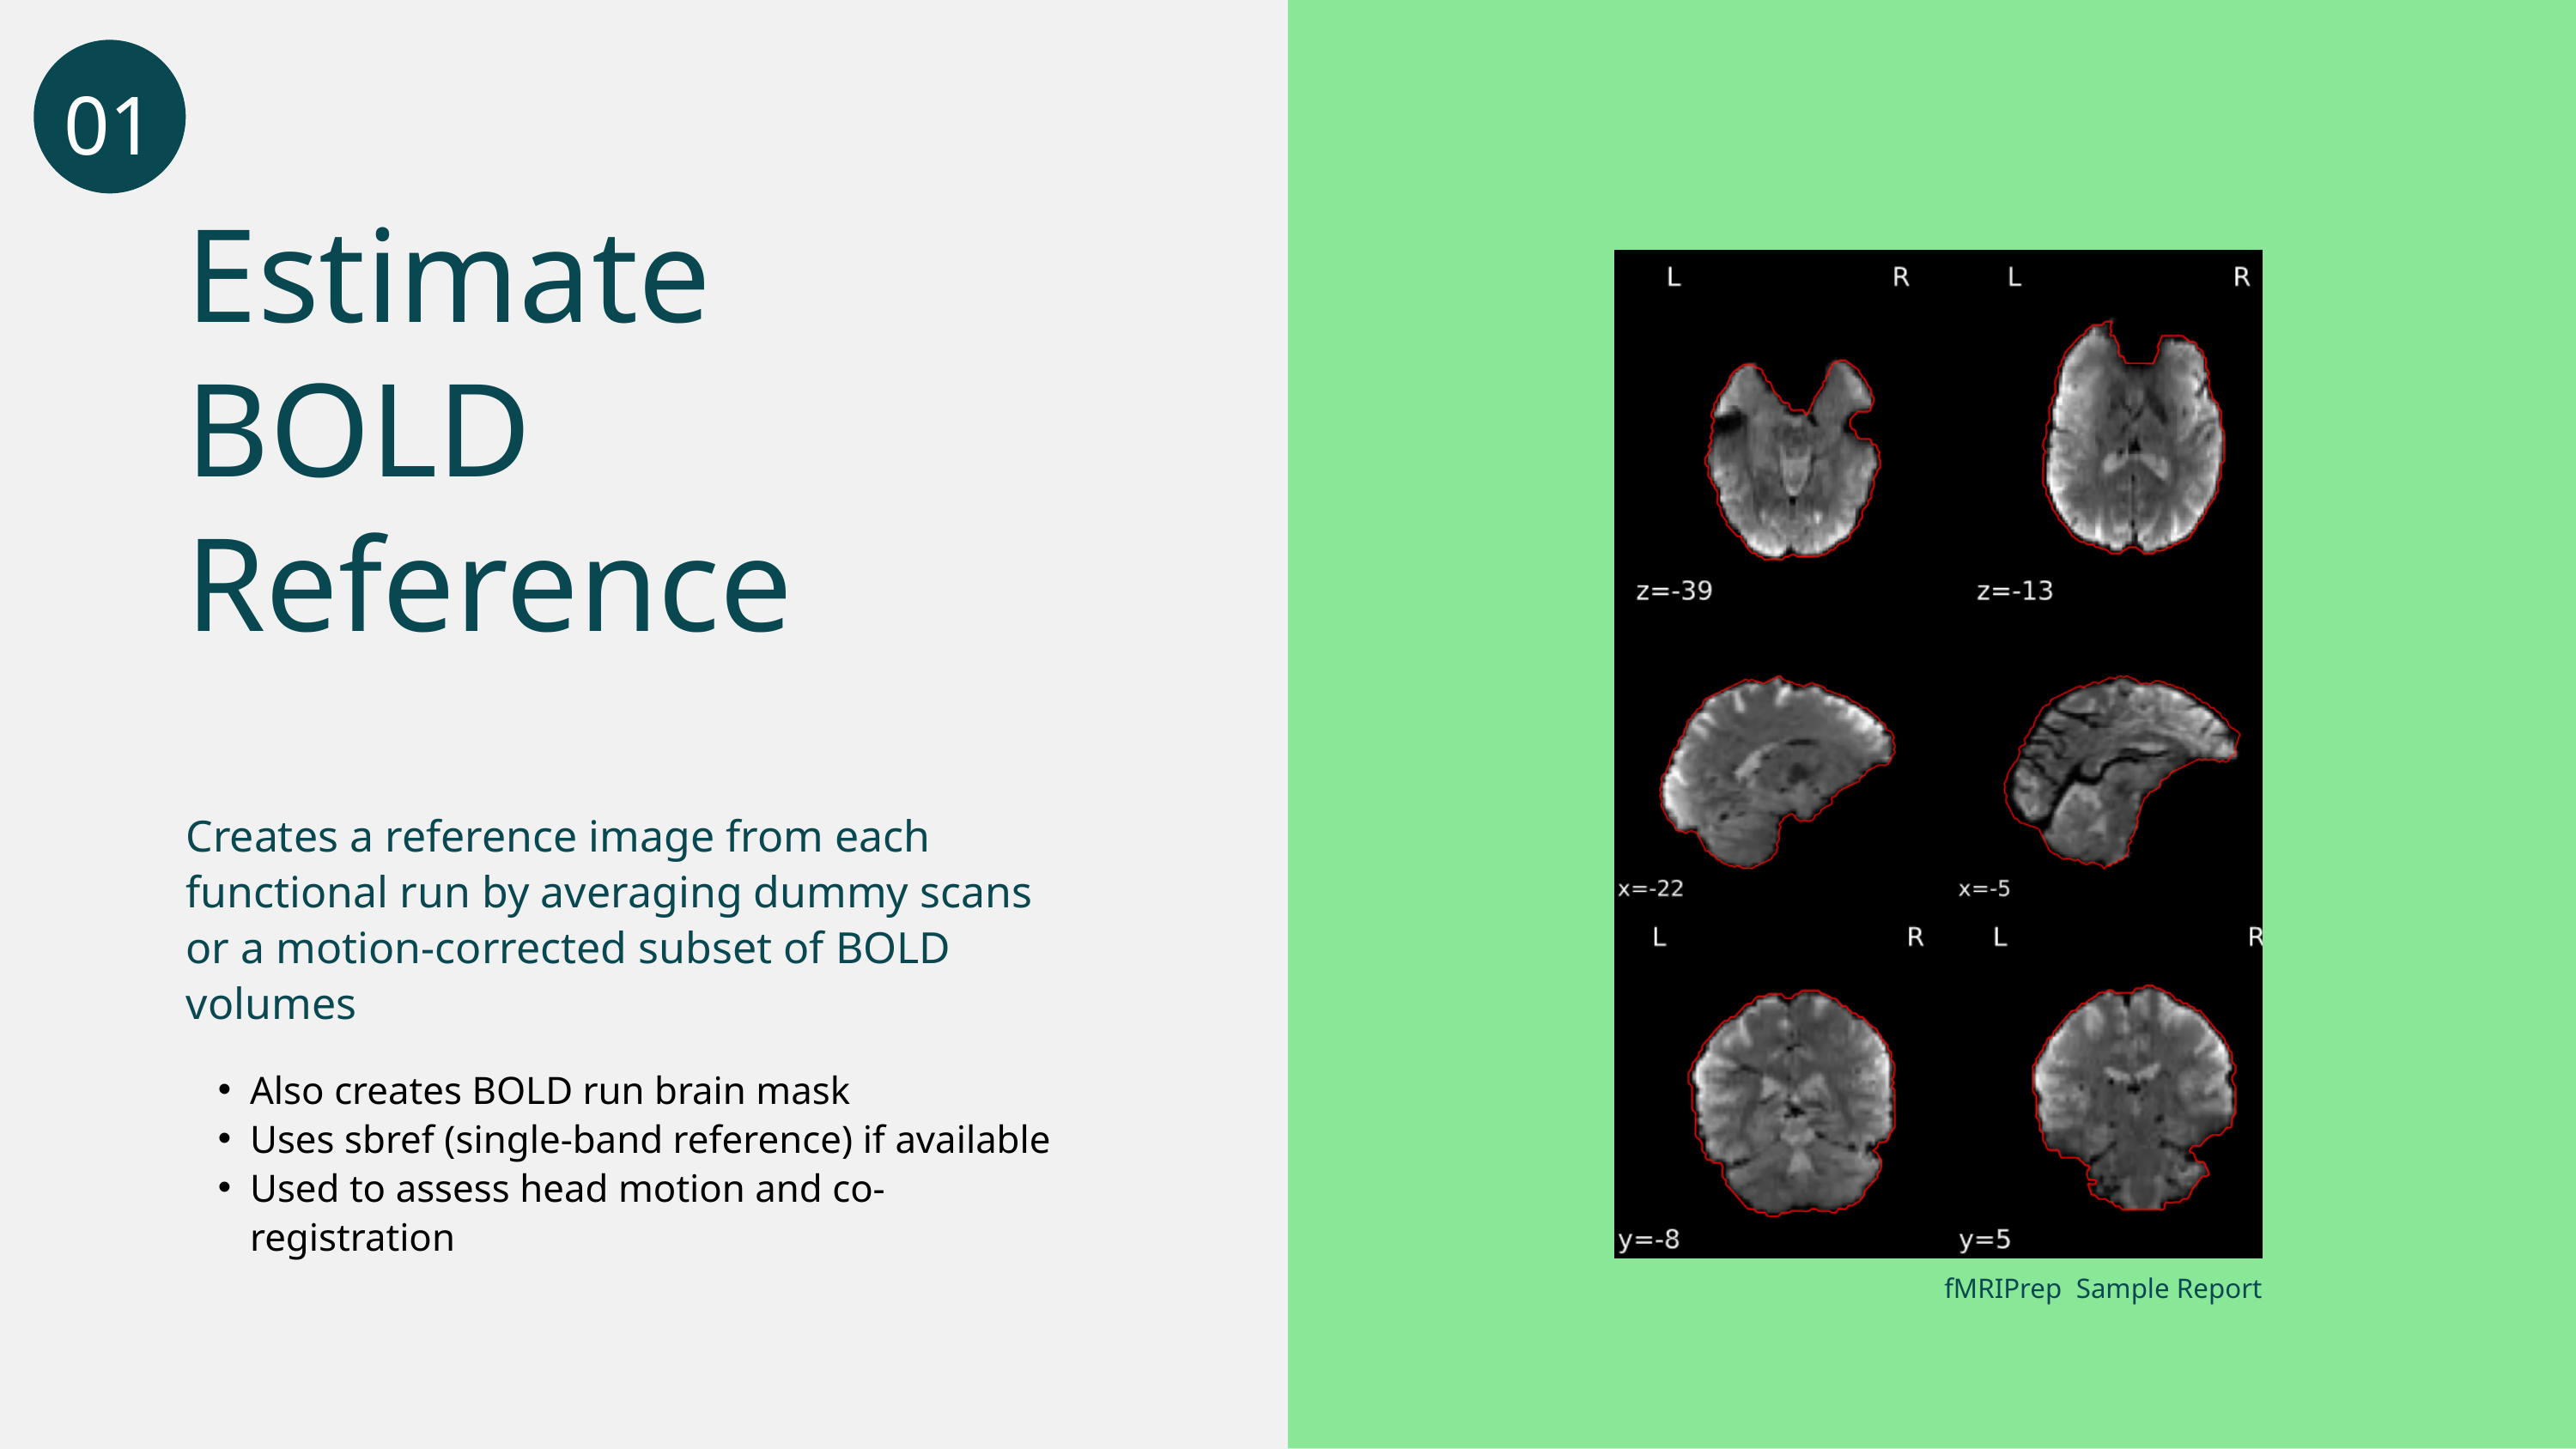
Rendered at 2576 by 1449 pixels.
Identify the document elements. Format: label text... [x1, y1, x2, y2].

picture [1613, 250, 2263, 1258]
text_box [185, 808, 1058, 1304]
text_box [1287, 0, 2576, 1449]
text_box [185, 193, 1037, 755]
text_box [33, 39, 186, 194]
text_box fMRIPrep Sample Report [1925, 1269, 2263, 1304]
